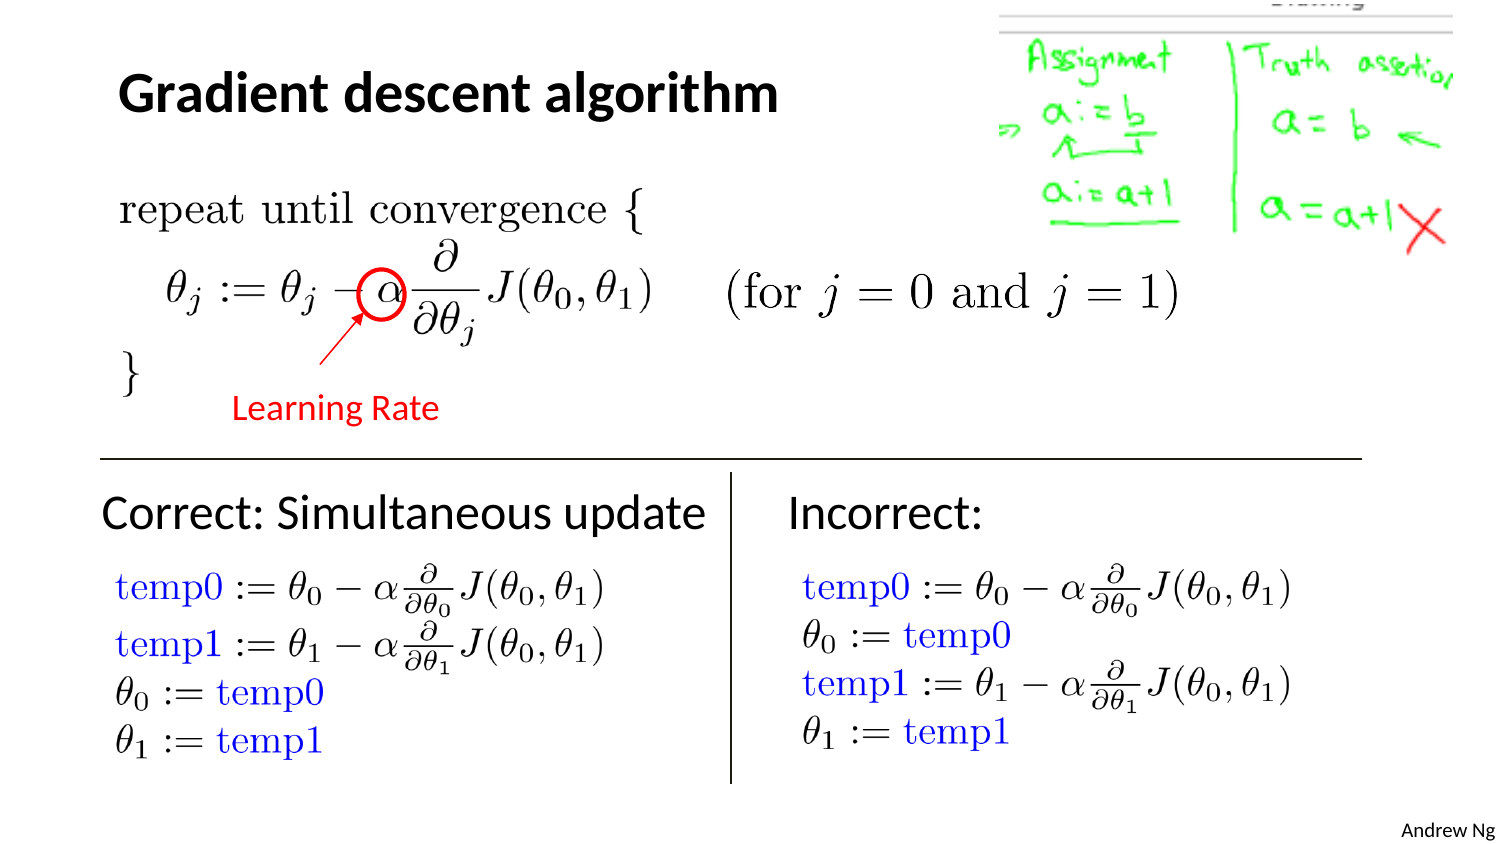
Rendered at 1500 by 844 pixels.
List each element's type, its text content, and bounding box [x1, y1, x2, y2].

picture [727, 3, 1453, 320]
picture [802, 563, 1290, 751]
picture [114, 563, 602, 760]
text_box Correct: Simultaneous update [86, 471, 723, 547]
picture [119, 188, 651, 398]
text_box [319, 312, 364, 365]
text_box Incorrect: [772, 471, 999, 547]
text_box Learning Rate [217, 405, 513, 436]
text_box Gradient descent algorithm [104, 46, 796, 132]
